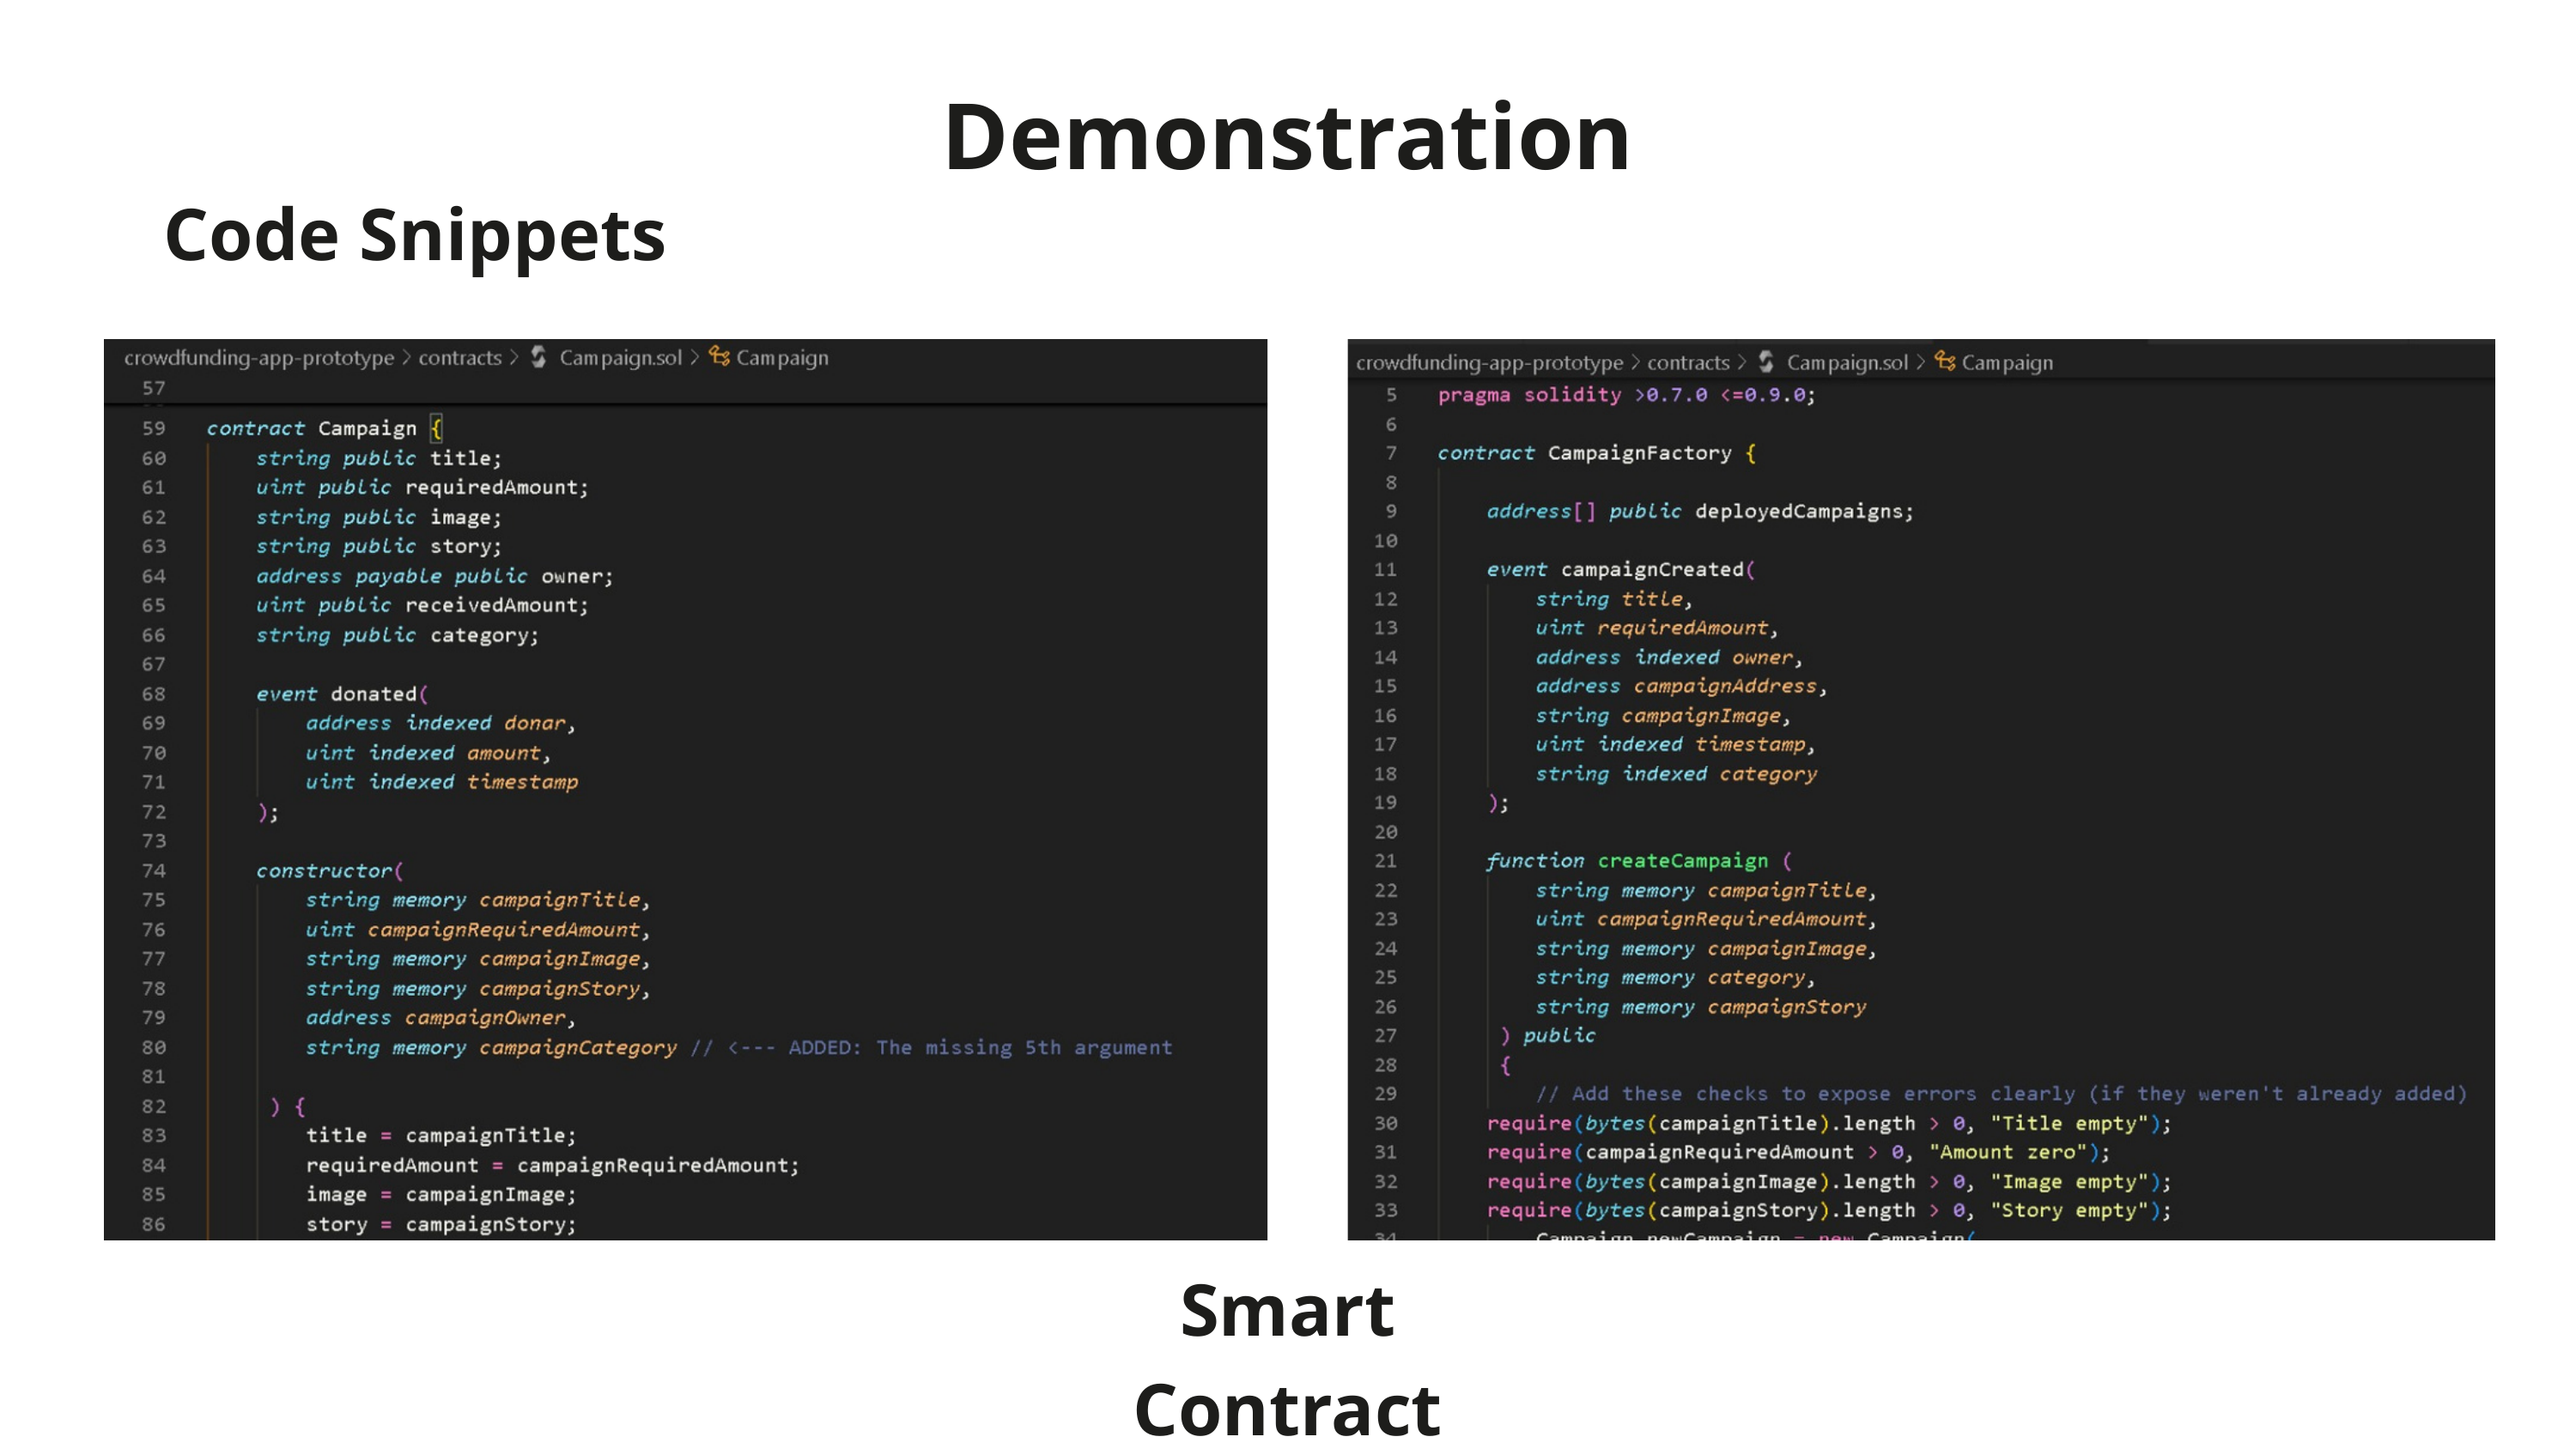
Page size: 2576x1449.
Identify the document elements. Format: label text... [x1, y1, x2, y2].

text_box Smart Contract [1019, 1250, 1557, 1449]
text_box [1347, 339, 2495, 1240]
text_box Demonstration [617, 71, 1959, 188]
text_box [104, 339, 1268, 1240]
text_box Code Snippets [161, 174, 670, 276]
